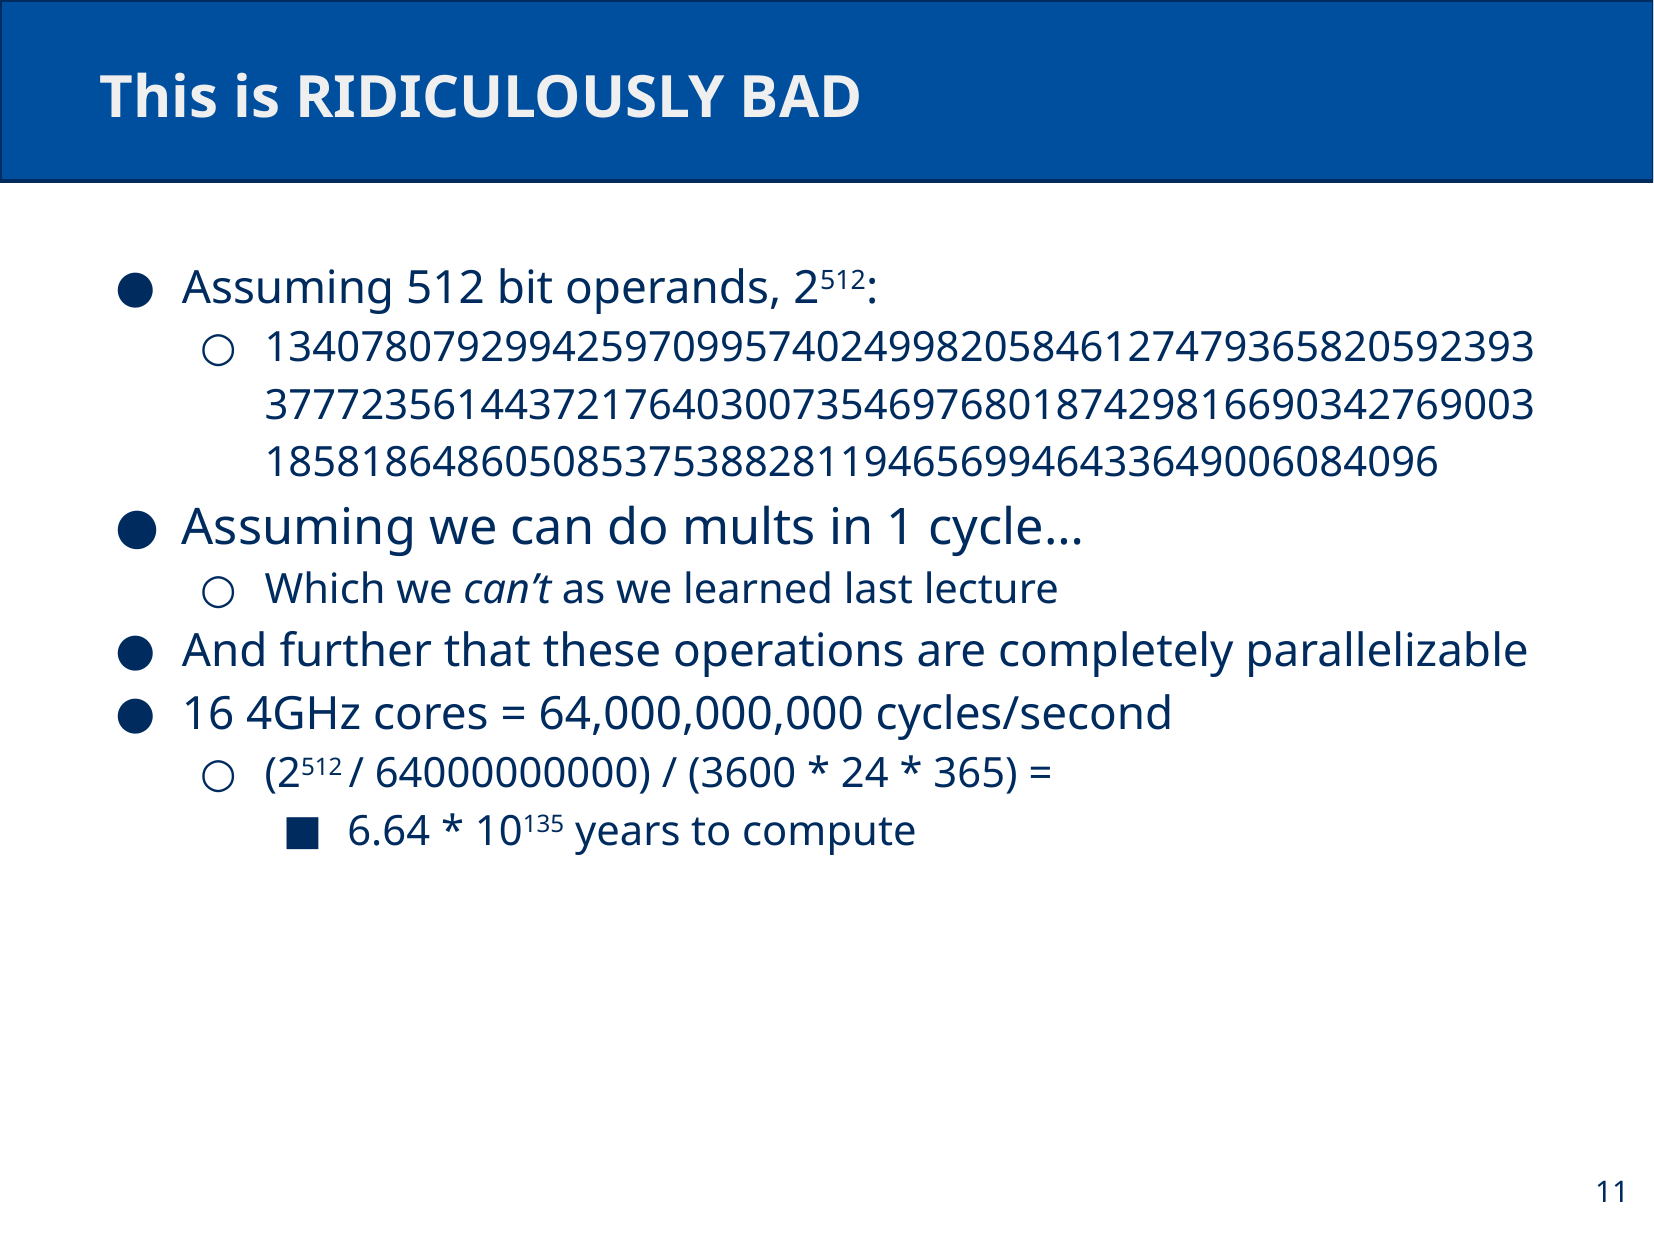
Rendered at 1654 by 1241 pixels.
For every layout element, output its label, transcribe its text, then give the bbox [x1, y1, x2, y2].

list Assuming 512 bit operands, 2512: 13407807929942597099574024998205846127479365820592393377723561443721764030073546976801874298166903427690031858186486050853753882811946569946433649006084096 Assuming we can do mults in 1 cycle… Which we can’t as we learned last lecture And further that these operations are completely parallelizable 16 4GHz cores = 64,000,000,000 cycles/second (2512 / 64000000000) / (3600 * 24 * 365) = 6.64 * 10135 years to compute [82, 232, 1571, 1188]
slide_number 11 [1546, 1145, 1647, 1241]
title This is RIDICULOUSLY BAD [82, 36, 1571, 146]
